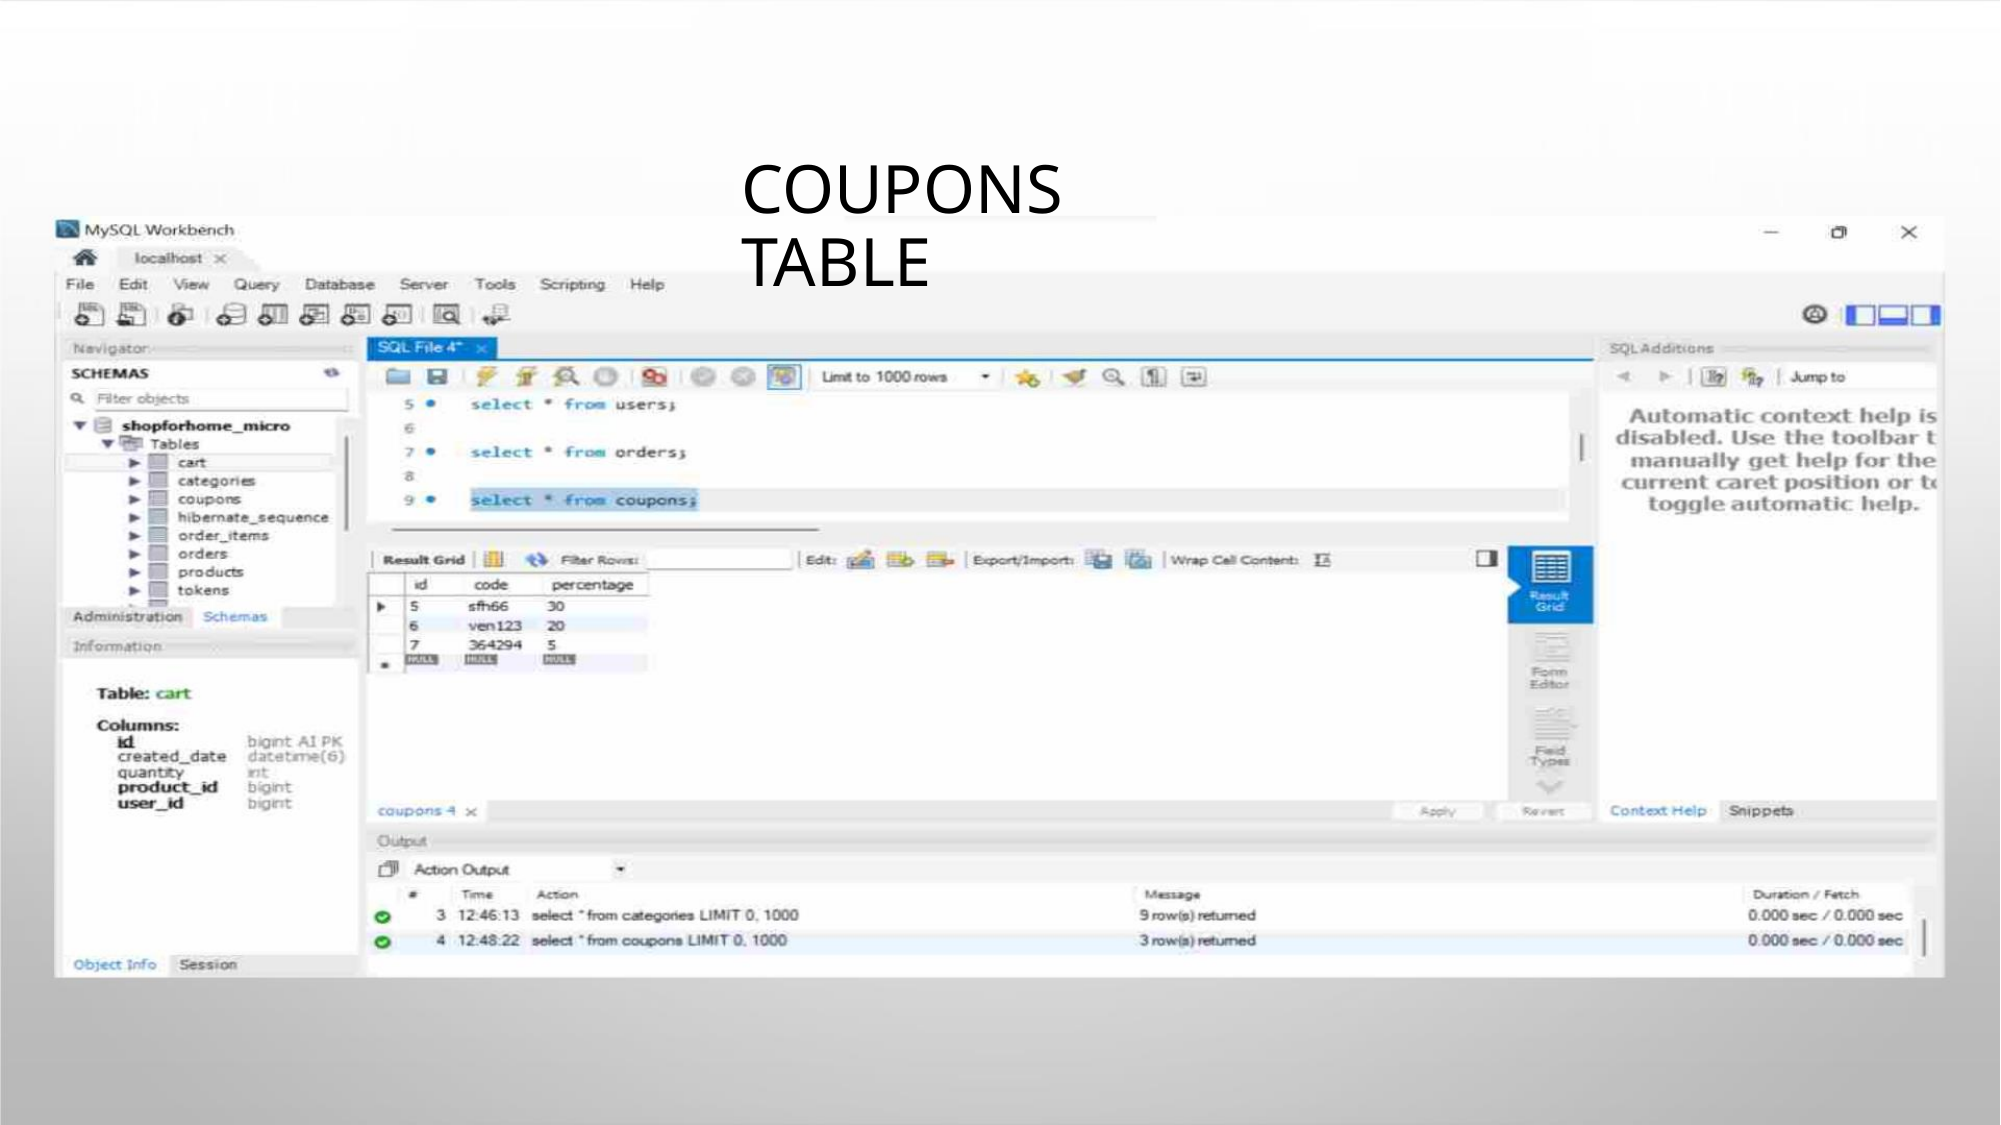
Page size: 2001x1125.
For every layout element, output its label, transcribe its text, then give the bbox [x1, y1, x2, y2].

text_box COUPONS TABLE [741, 154, 1237, 300]
text_box [0, 0, 2000, 1125]
